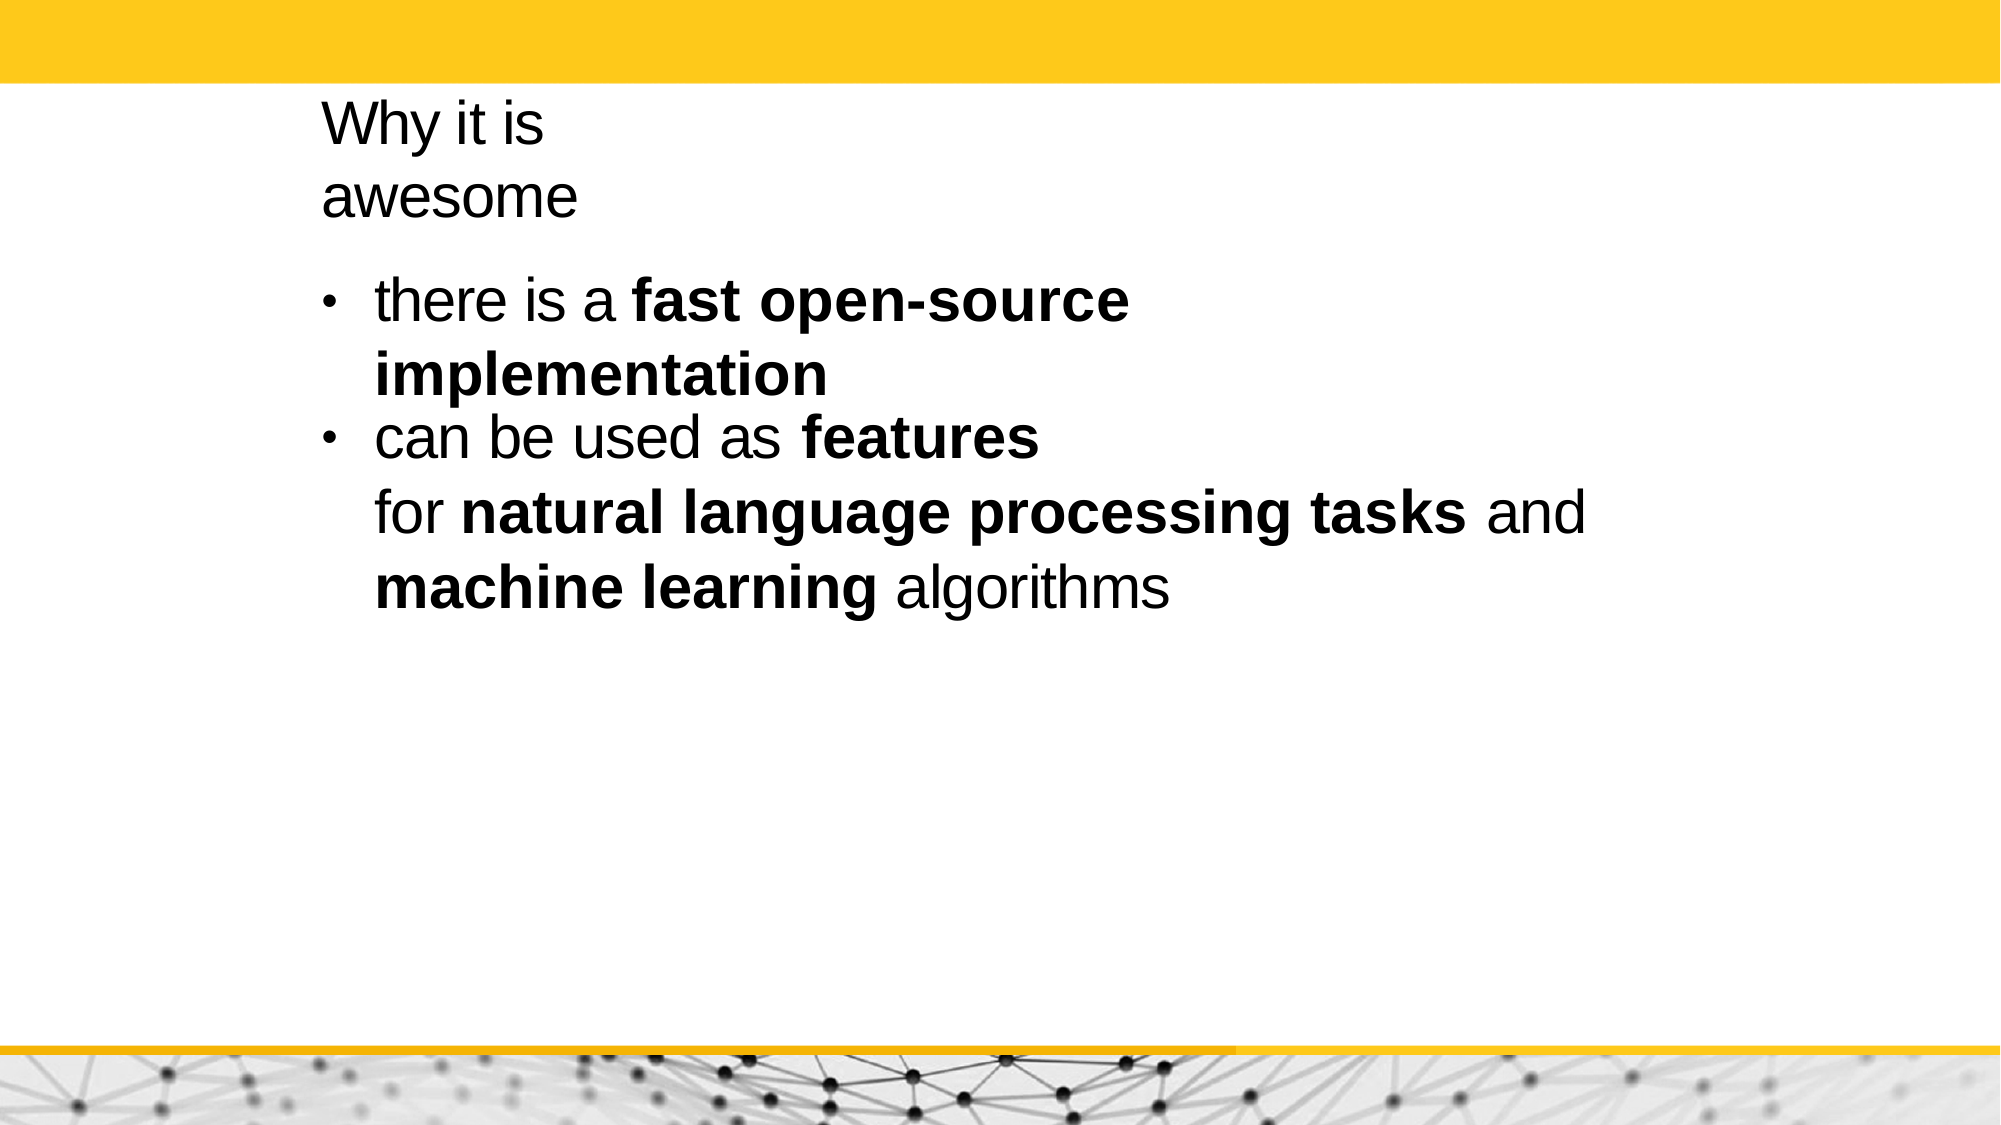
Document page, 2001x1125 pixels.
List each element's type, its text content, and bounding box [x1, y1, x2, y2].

picture [0, 0, 2001, 1125]
text_box can be used as features for natural language processing tasks and machine learning algorithms [373, 396, 1590, 621]
text_box • [320, 270, 340, 326]
text_box there is a fast open-source implementation [372, 260, 1608, 409]
text_box • [320, 406, 340, 462]
title Why it is awesome [320, 62, 819, 251]
